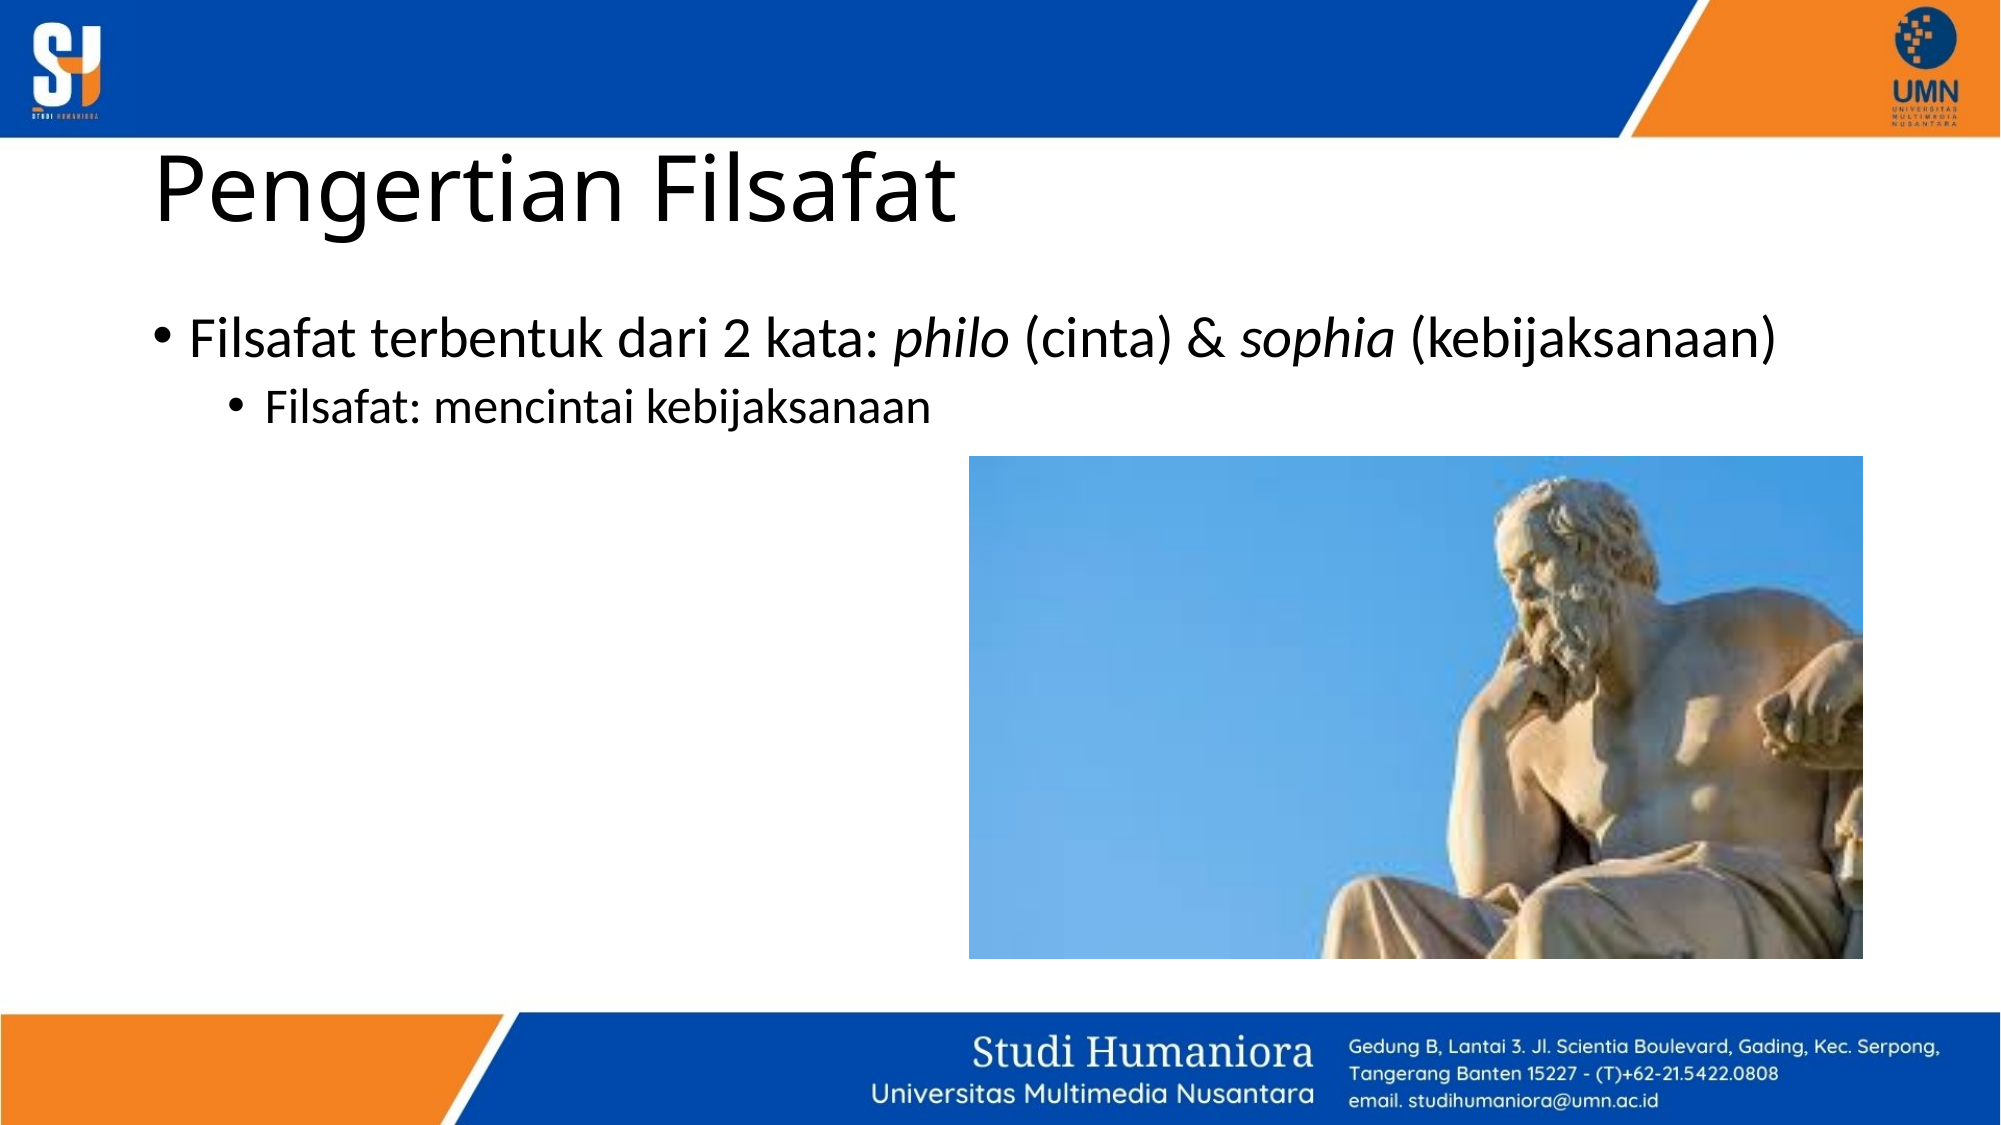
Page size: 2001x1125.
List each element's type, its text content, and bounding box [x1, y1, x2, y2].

title Pengertian Filsafat [137, 82, 1863, 299]
picture [0, 0, 2001, 1125]
list Filsafat terbentuk dari 2 kata: philo (cinta) & sophia (kebijaksanaan) Filsafat: mencintai kebijaksanaan [137, 299, 1863, 1014]
